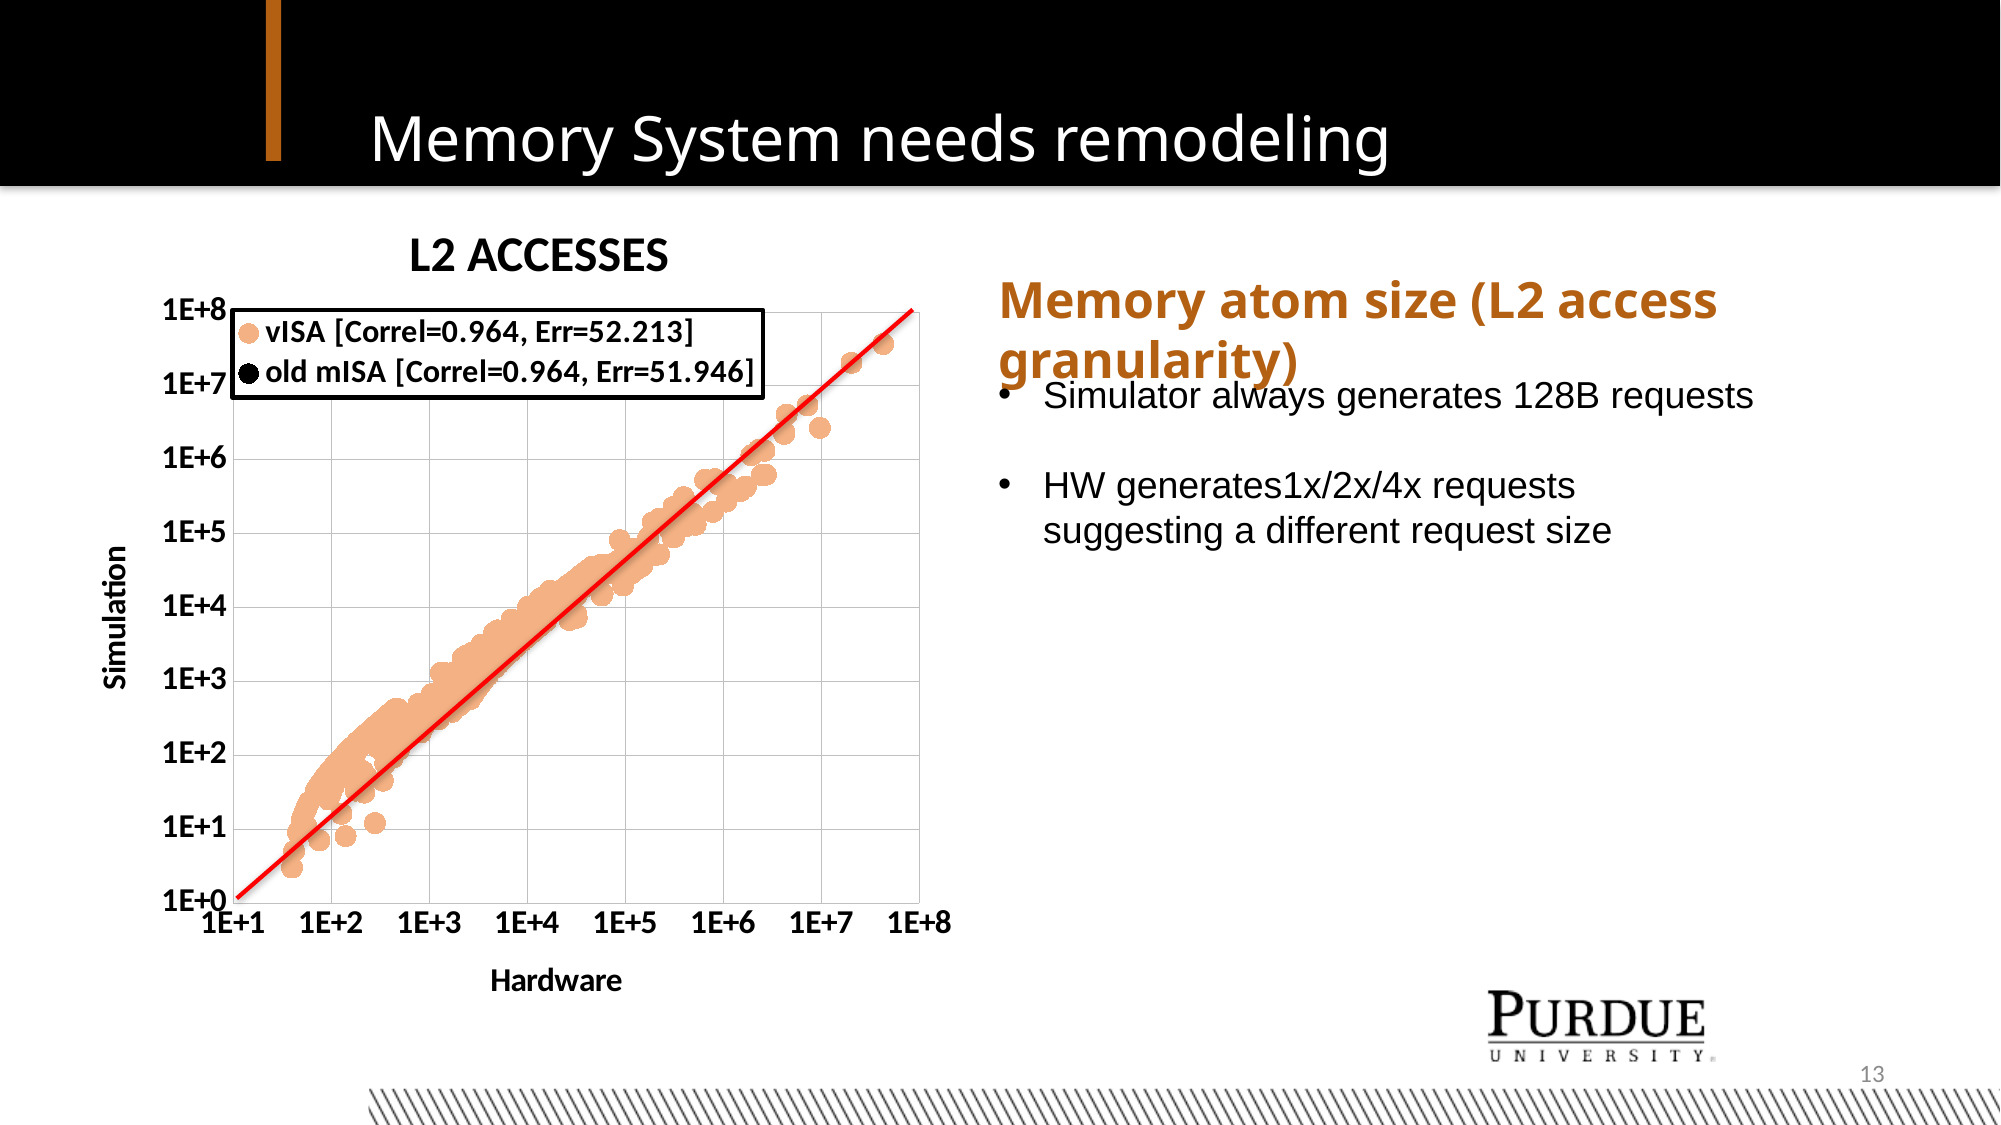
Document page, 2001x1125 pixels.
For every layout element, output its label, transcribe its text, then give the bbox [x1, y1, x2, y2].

list Memory atom size (L2 access granularity) [998, 268, 1900, 339]
list Simulator always generates 128B requests HW generates1x/2x/4x requests suggesting a different request size [998, 370, 1763, 914]
title Memory System needs remodeling [369, 98, 1764, 185]
text_box L2 ACCESSES [391, 214, 687, 278]
slide_number 13 [1433, 1042, 1900, 1103]
chart [63, 280, 971, 1035]
